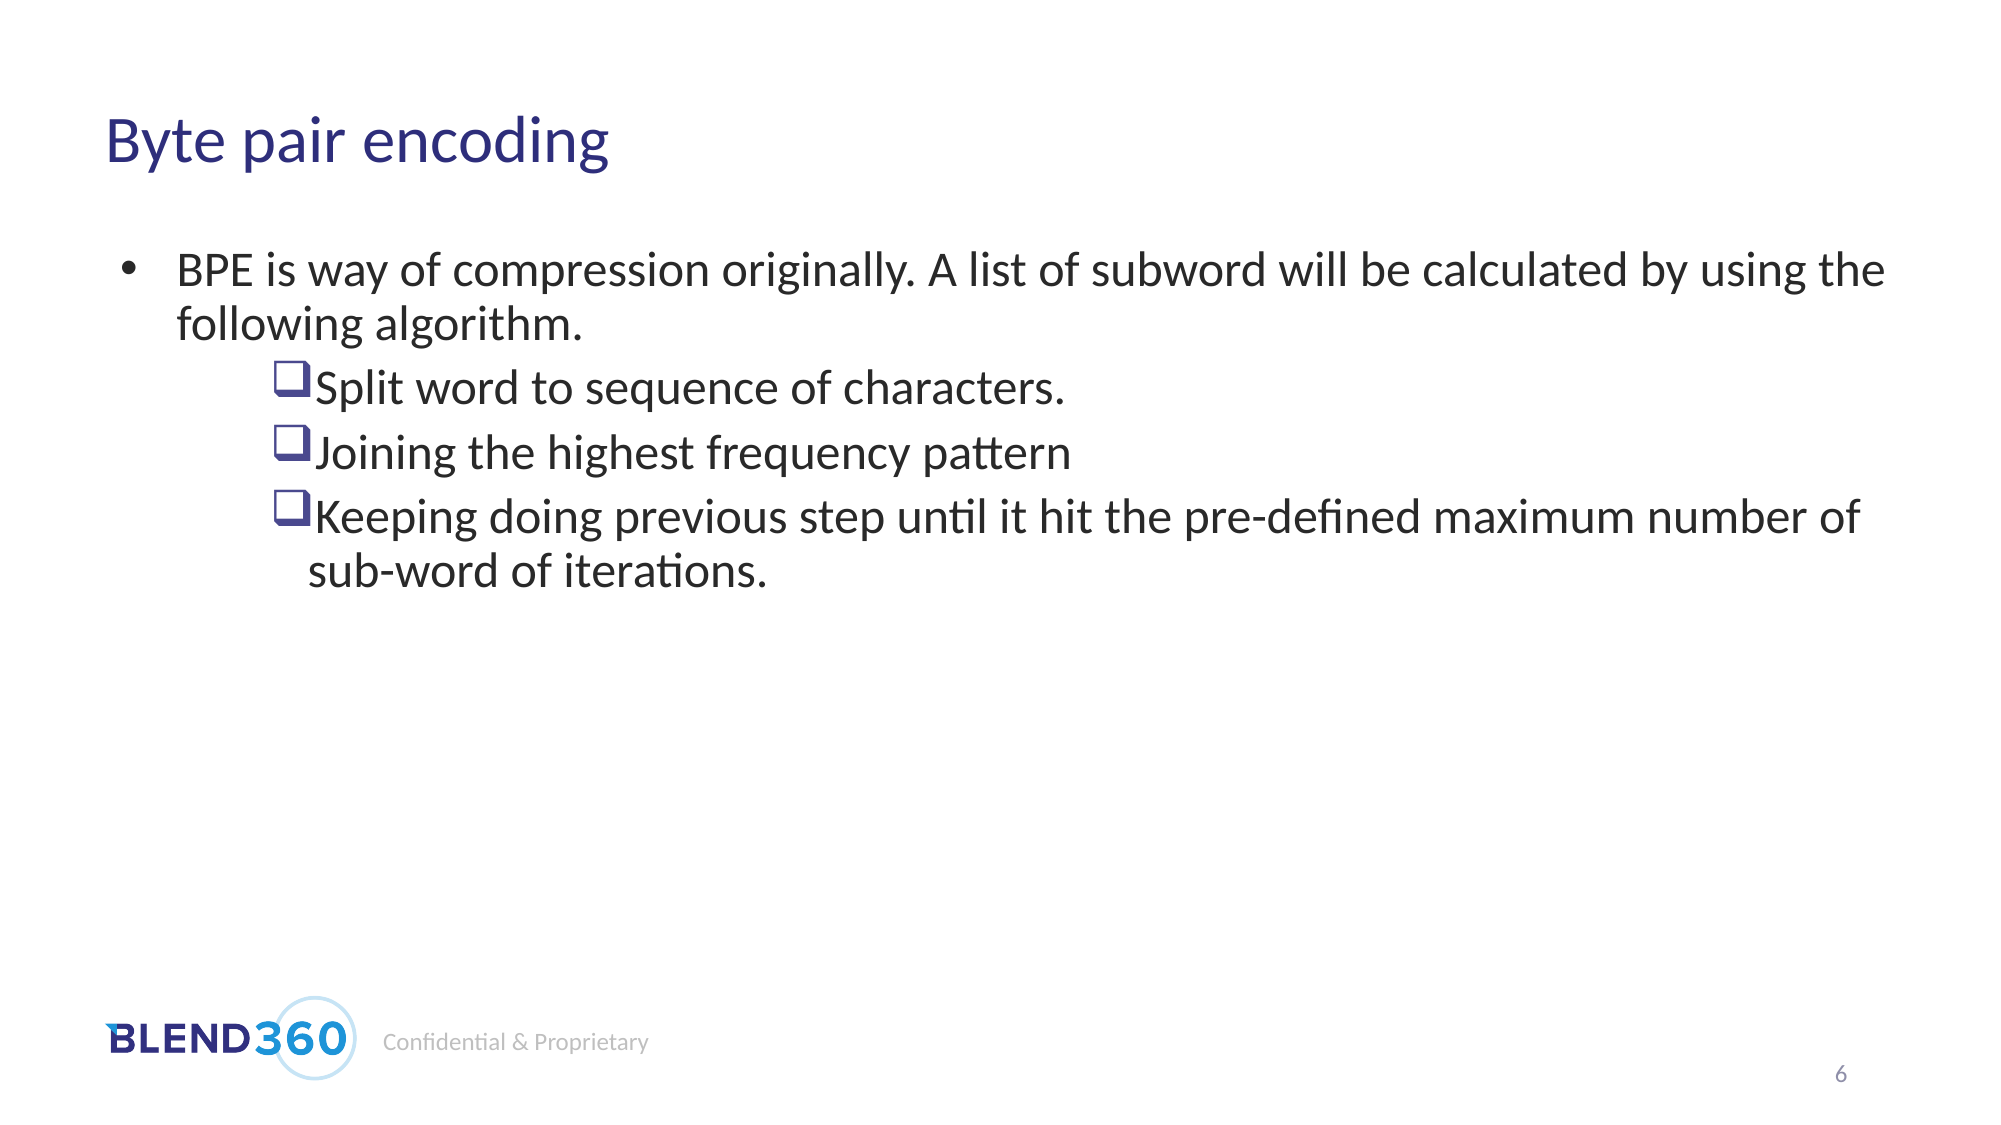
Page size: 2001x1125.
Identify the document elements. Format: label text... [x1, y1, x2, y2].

list BPE is way of compression originally. A list of subword will be calculated by using the following algorithm. Split word to sequence of characters. Joining the highest frequency pattern Keeping doing previous step until it hit the pre-defined maximum number of sub-word of iterations. [105, 235, 1907, 950]
title Byte pair encoding [105, 104, 1908, 214]
slide_number 6 [1412, 1042, 1863, 1103]
picture [99, 988, 363, 1088]
